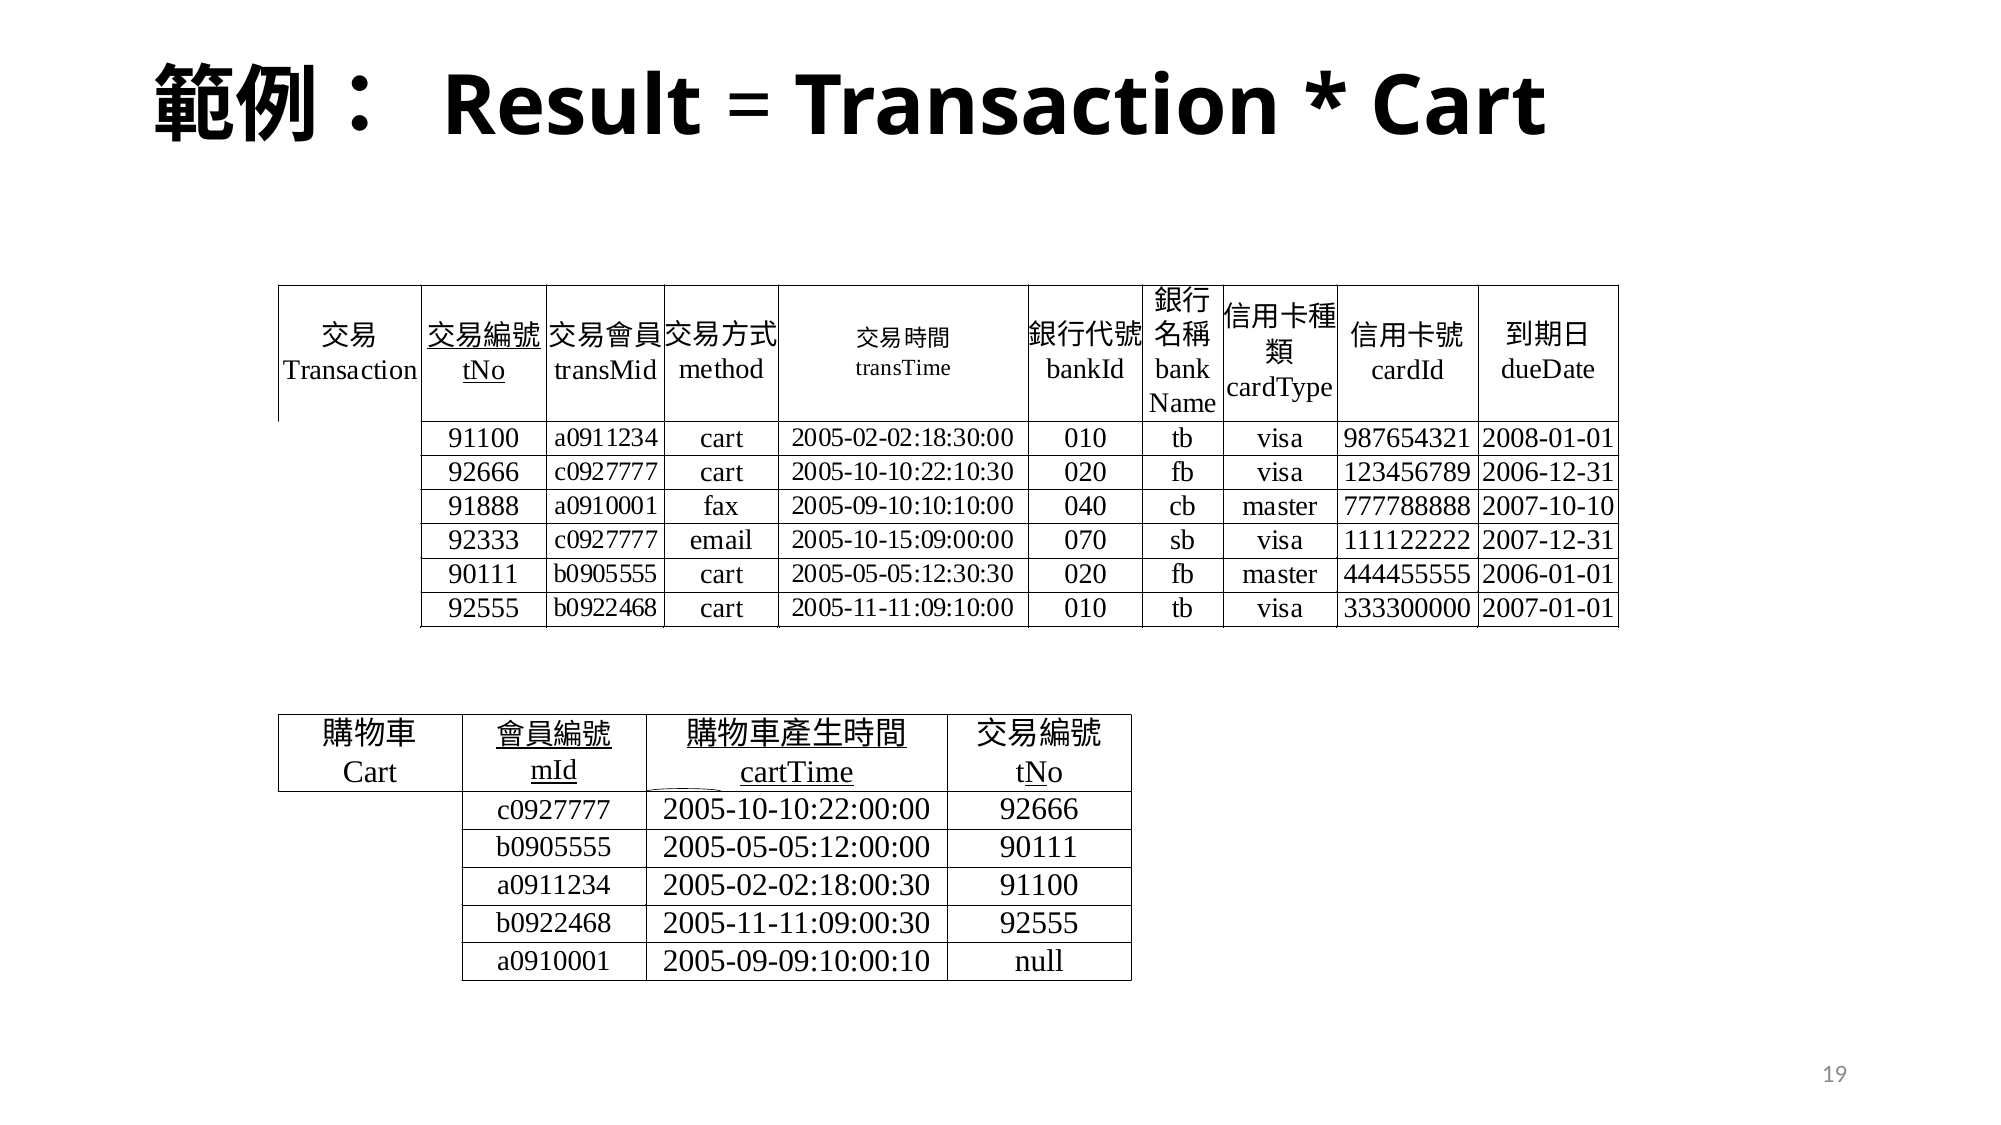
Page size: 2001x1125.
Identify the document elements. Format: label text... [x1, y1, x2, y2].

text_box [274, 277, 1621, 628]
slide_number 19 [1412, 1042, 1863, 1103]
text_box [274, 711, 1135, 985]
title 範例： Result = Transaction * Cart [137, 49, 1863, 166]
